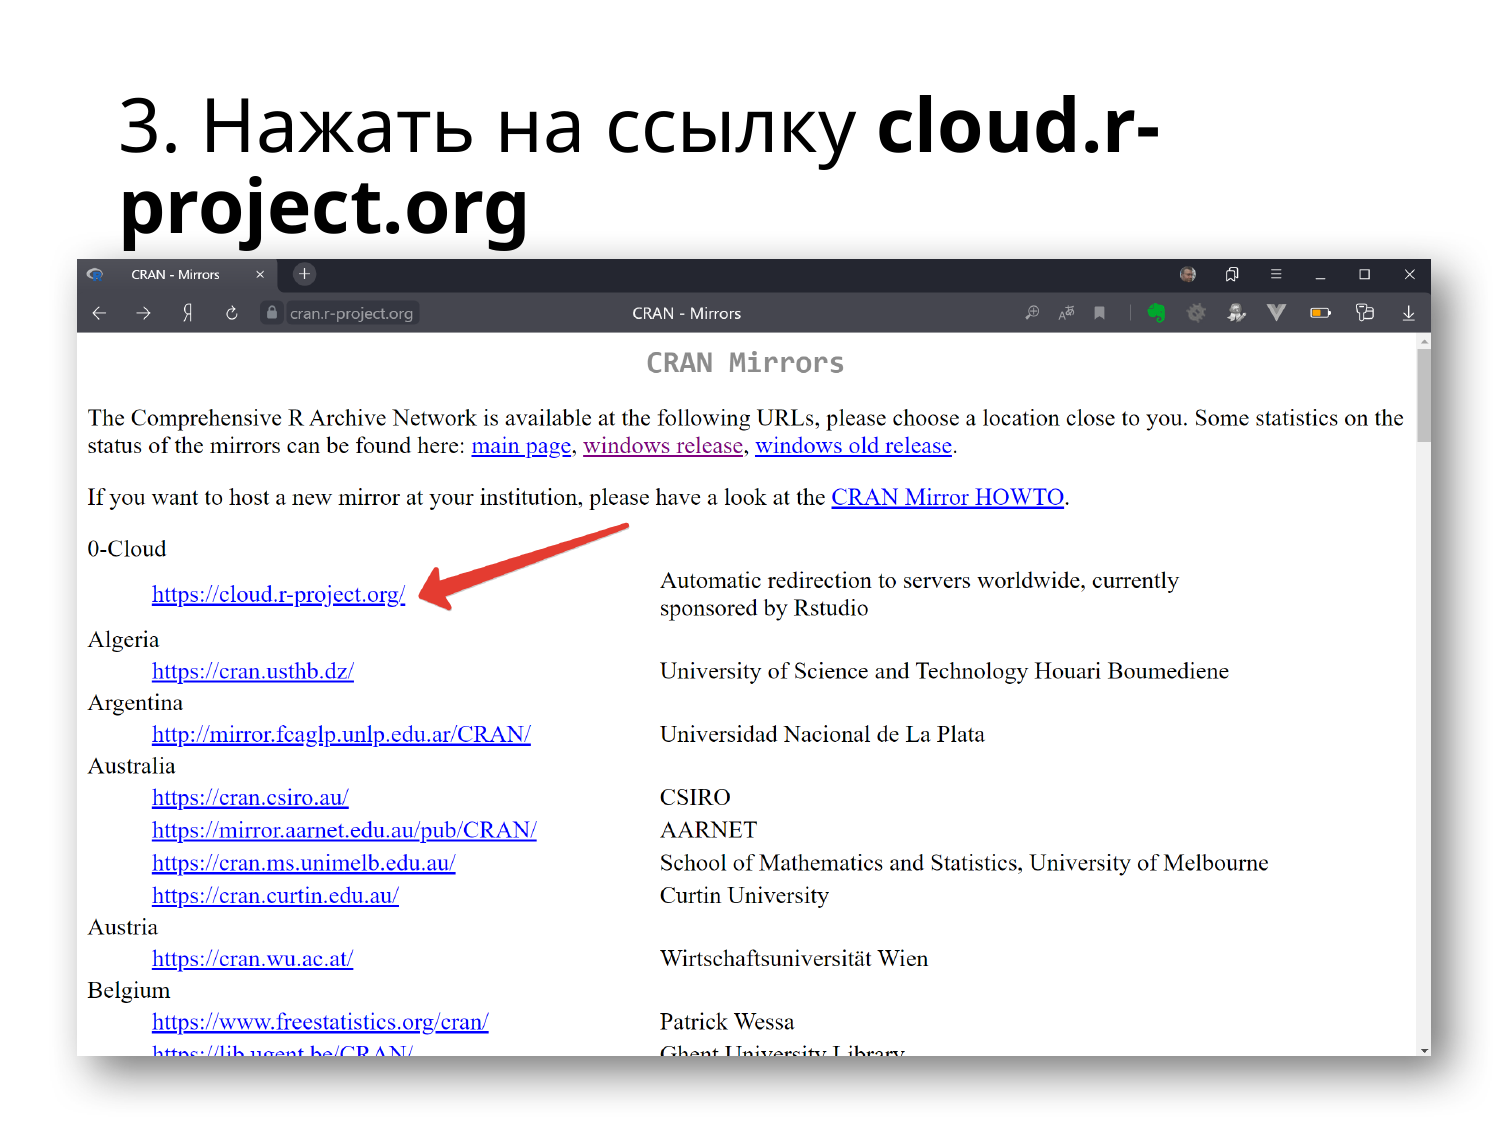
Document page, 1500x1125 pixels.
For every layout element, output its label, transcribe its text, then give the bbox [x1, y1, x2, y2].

title 3. Нажать на ссылку cloud.r-project.org [103, 59, 1397, 245]
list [76, 258, 1431, 1056]
